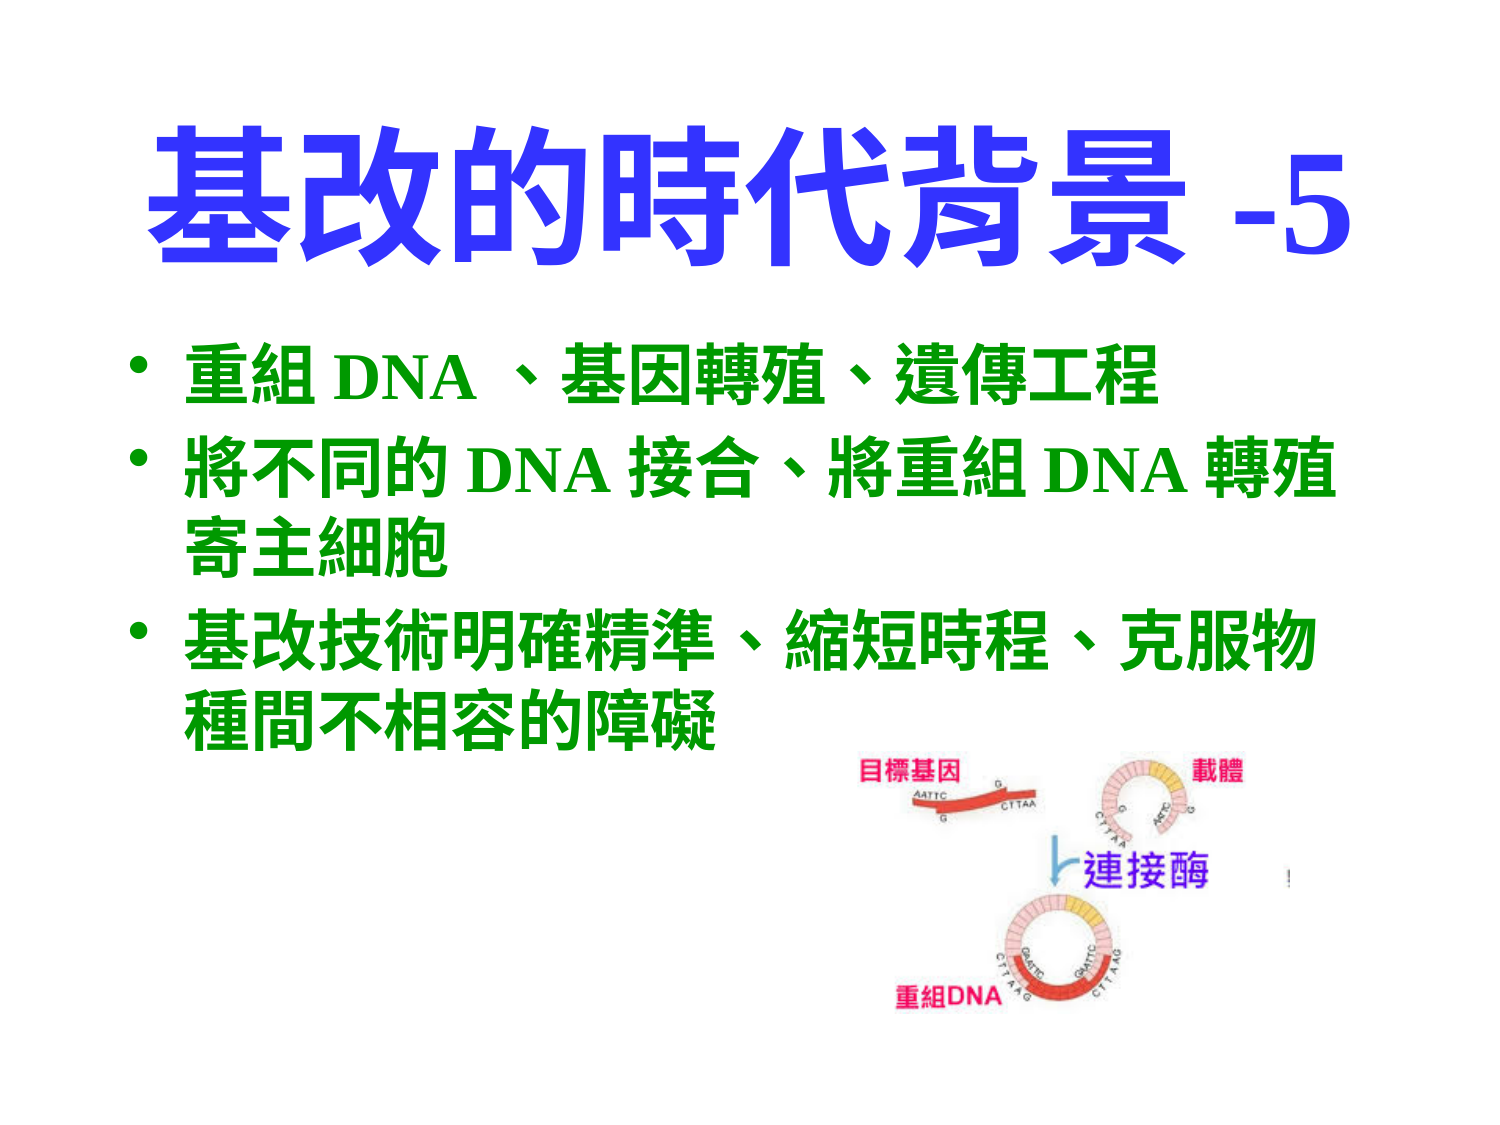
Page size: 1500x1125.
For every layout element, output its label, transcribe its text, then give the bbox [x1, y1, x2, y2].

picture [820, 751, 1291, 1015]
title 基改的時代背景-5 [112, 99, 1388, 288]
list 重組DNA、基因轉殖、遺傳工程 將不同的DNA接合、將重組DNA轉殖寄主細胞 基改技術明確精準、縮短時程、克服物種間不相容的障礙 [112, 324, 1388, 1000]
